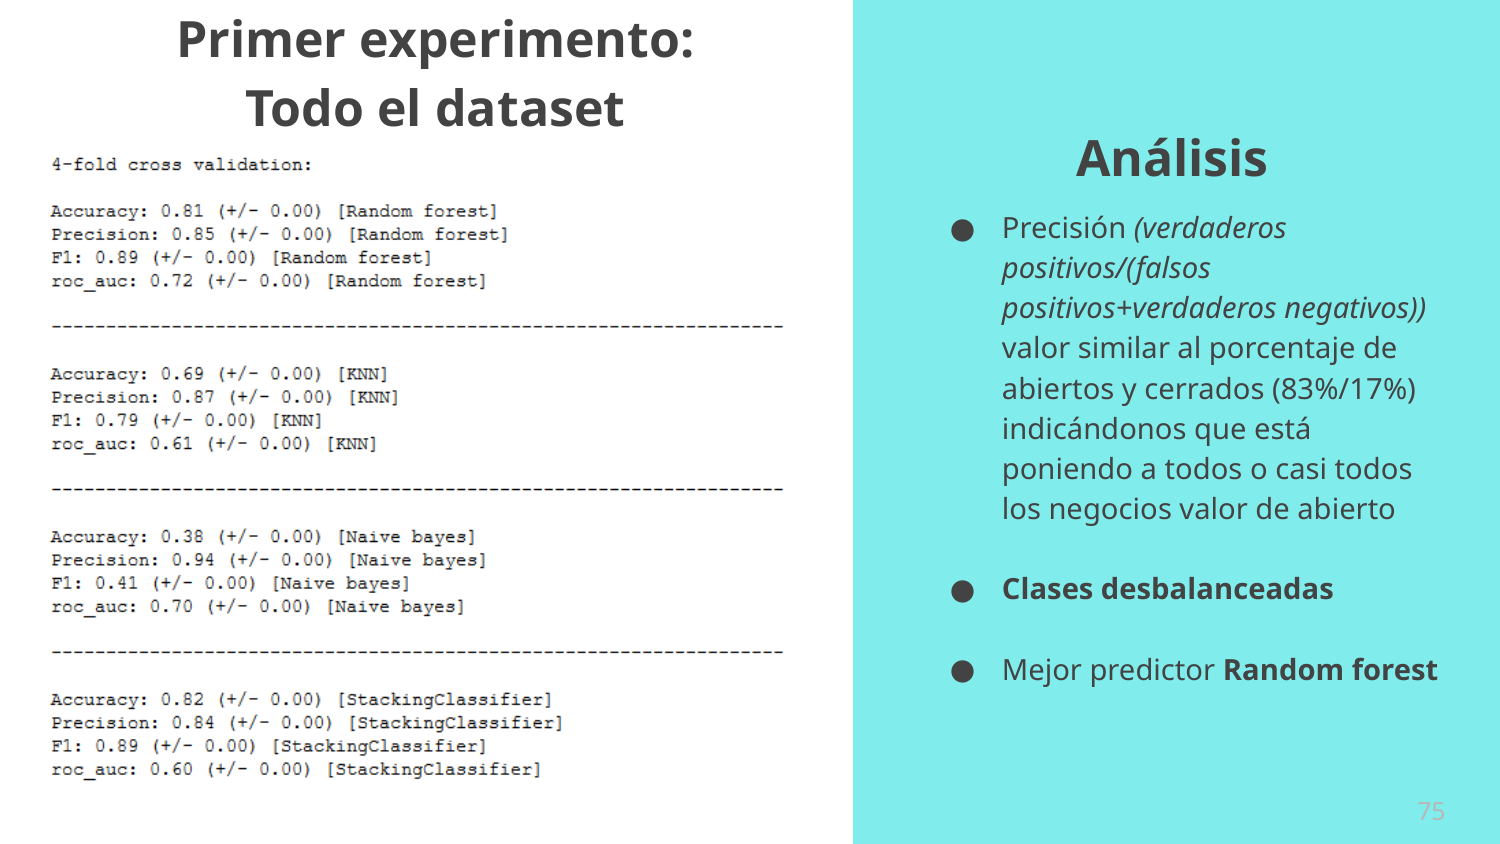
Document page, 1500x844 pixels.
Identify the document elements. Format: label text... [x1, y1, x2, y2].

slide_number ‹#› [1402, 764, 1493, 830]
picture [36, 147, 796, 790]
title Primer experimento: Todo el dataset [142, 32, 729, 145]
title Análisis [879, 32, 1466, 202]
list Precisión (verdaderos positivos/(falsos positivos+verdaderos negativos)) valor similar al porcentaje de abiertos y cerrados (83%/17%) indicándonos que está poniendo a todos o casi todos los negocios valor de abierto Clases desbalanceadas Mejor predictor Random forest [911, 202, 1466, 748]
